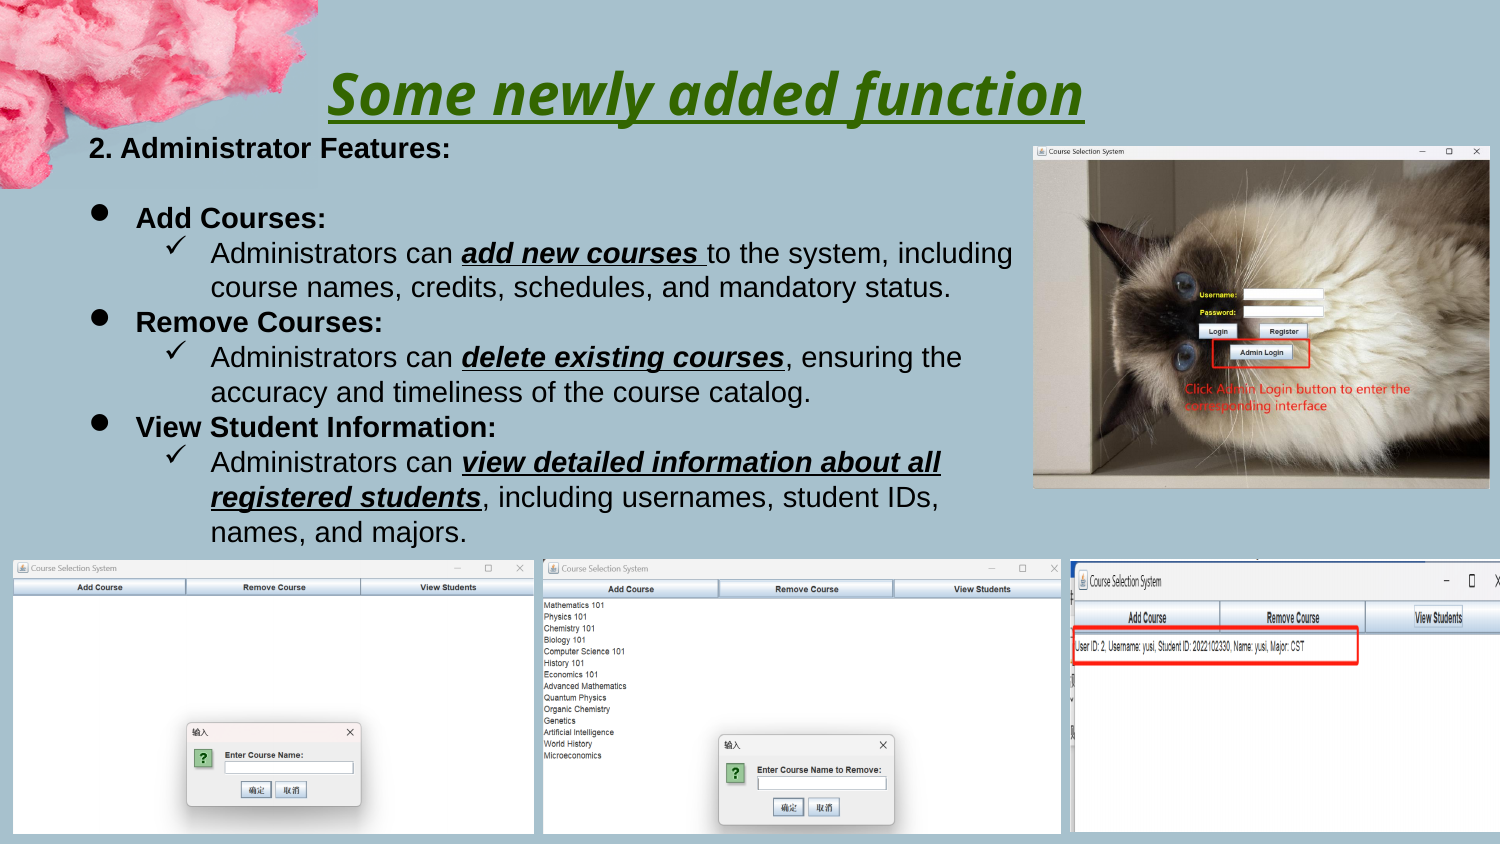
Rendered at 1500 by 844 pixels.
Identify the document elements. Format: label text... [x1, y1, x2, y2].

picture [543, 559, 1061, 834]
text_box 2. Administrator Features: Add Courses: Administrators can add new courses to the system, including course names, credits, schedules, and mandatory status. Remove Courses: Administrators can delete existing courses, ensuring the accuracy and timeliness of the course catalog. View Student Information: Administrators can view detailed information about all registered students, including usernames, student IDs, names, and majors. [73, 121, 1034, 556]
subtitle Some newly added function [312, 37, 1368, 144]
picture [1032, 146, 1490, 489]
picture [1069, 559, 1500, 833]
picture [12, 560, 534, 834]
picture [0, 0, 318, 189]
